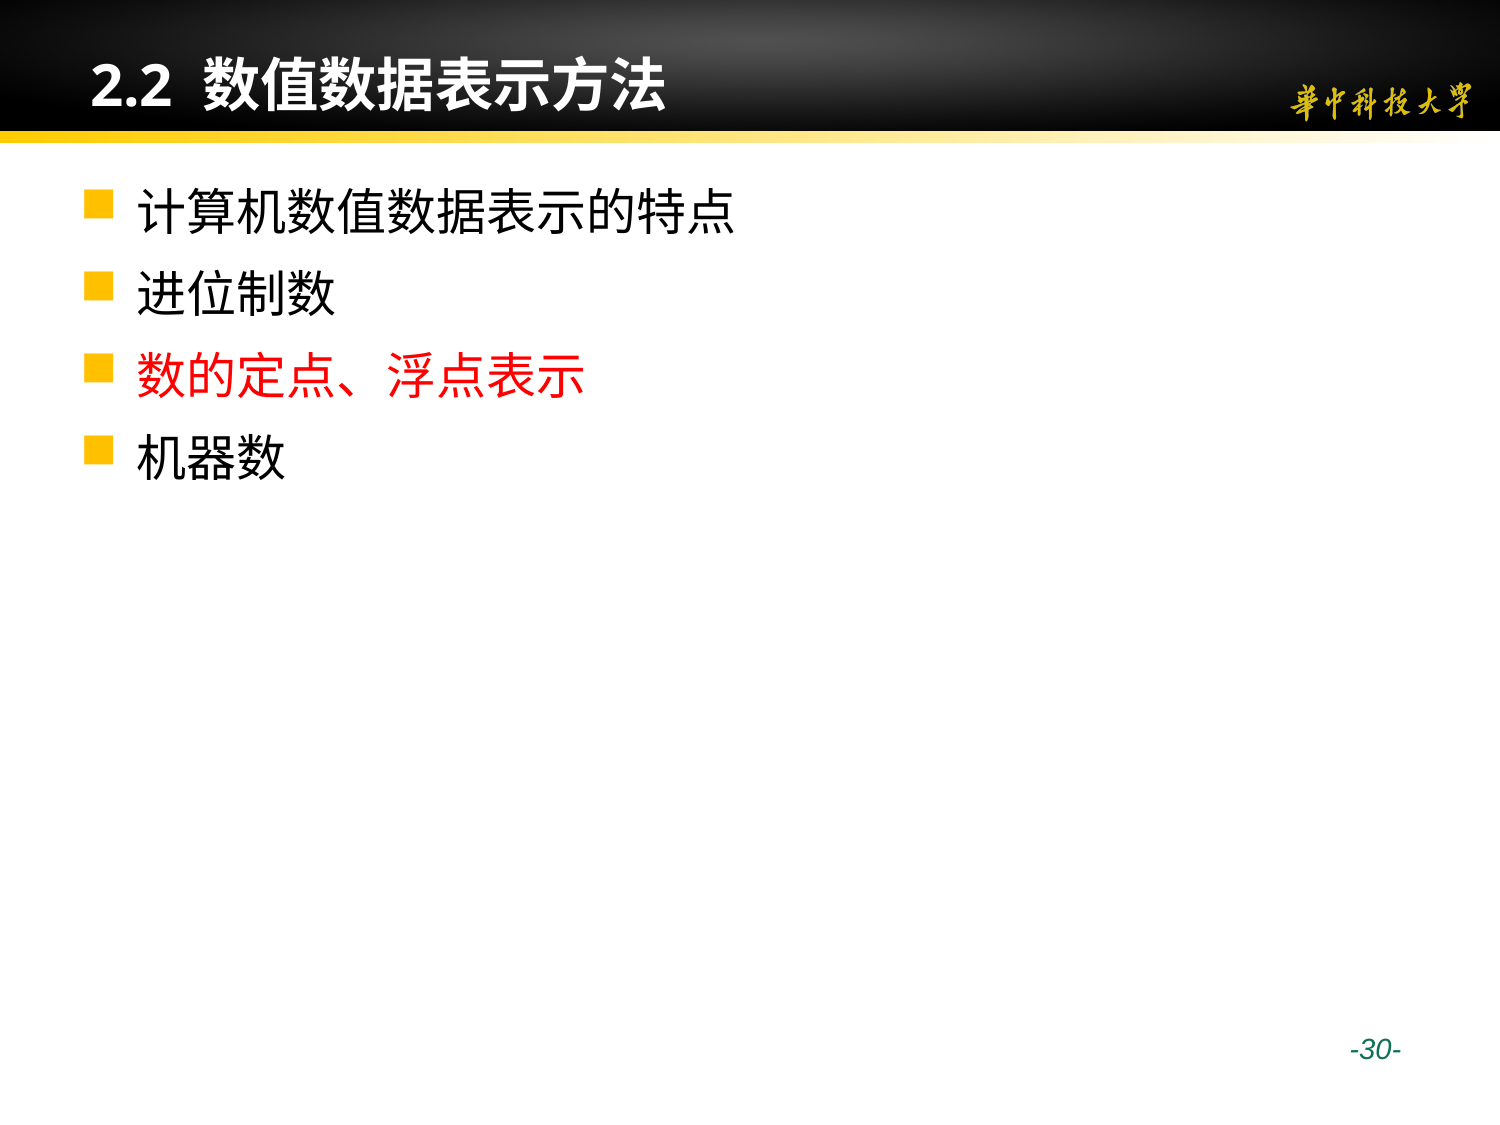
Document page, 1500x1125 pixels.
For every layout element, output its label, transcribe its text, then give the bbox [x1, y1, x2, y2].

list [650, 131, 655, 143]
list 计算机数值数据表示的特点 进位制数 数的定点、浮点表示 机器数 [64, 160, 1414, 988]
picture [0, 0, 1500, 131]
title 2.2 数值数据表示方法 [74, 34, 1426, 131]
slide_number -30- [1257, 1023, 1425, 1102]
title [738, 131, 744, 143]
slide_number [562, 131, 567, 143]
